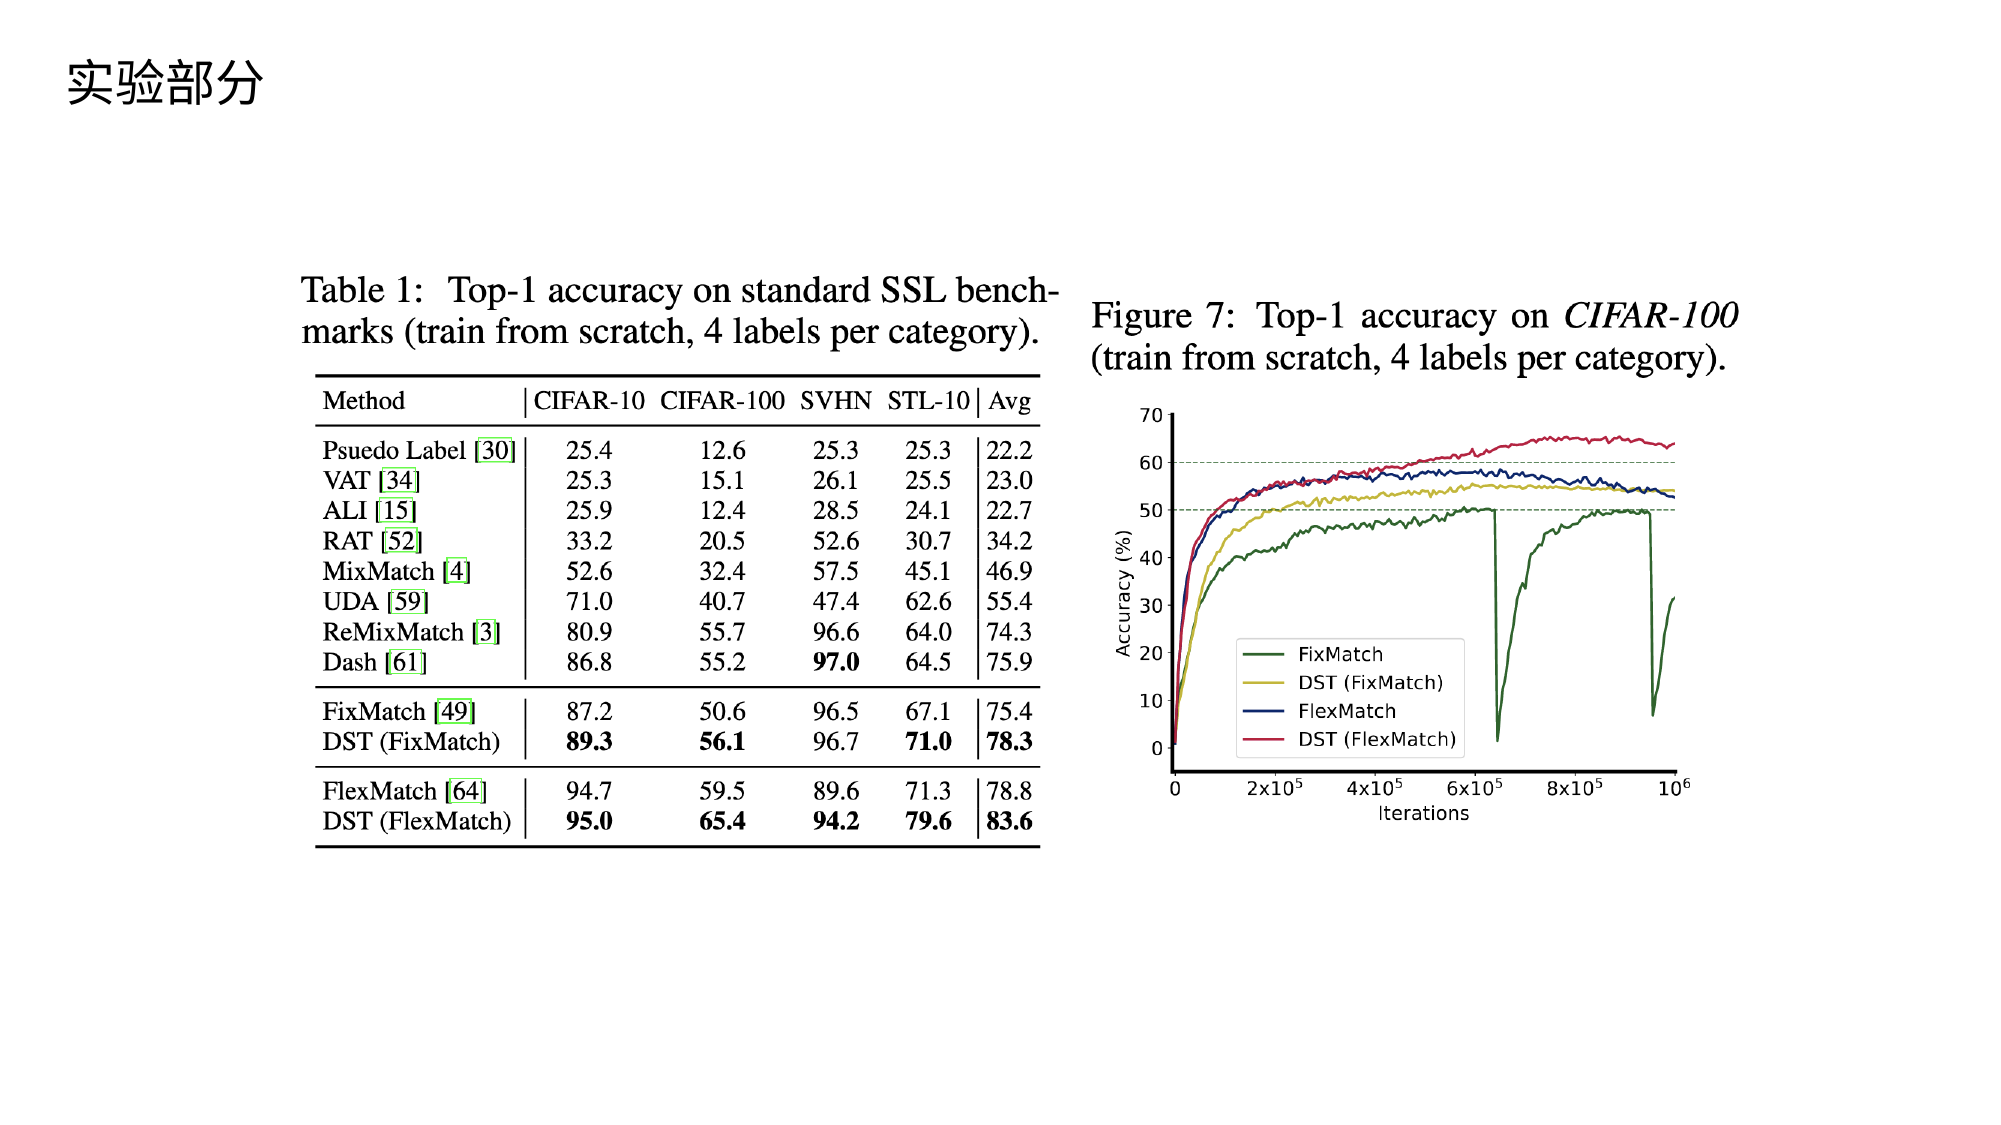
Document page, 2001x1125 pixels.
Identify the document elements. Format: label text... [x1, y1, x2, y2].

picture [260, 240, 1740, 885]
title 实验部分 [50, 29, 1816, 142]
